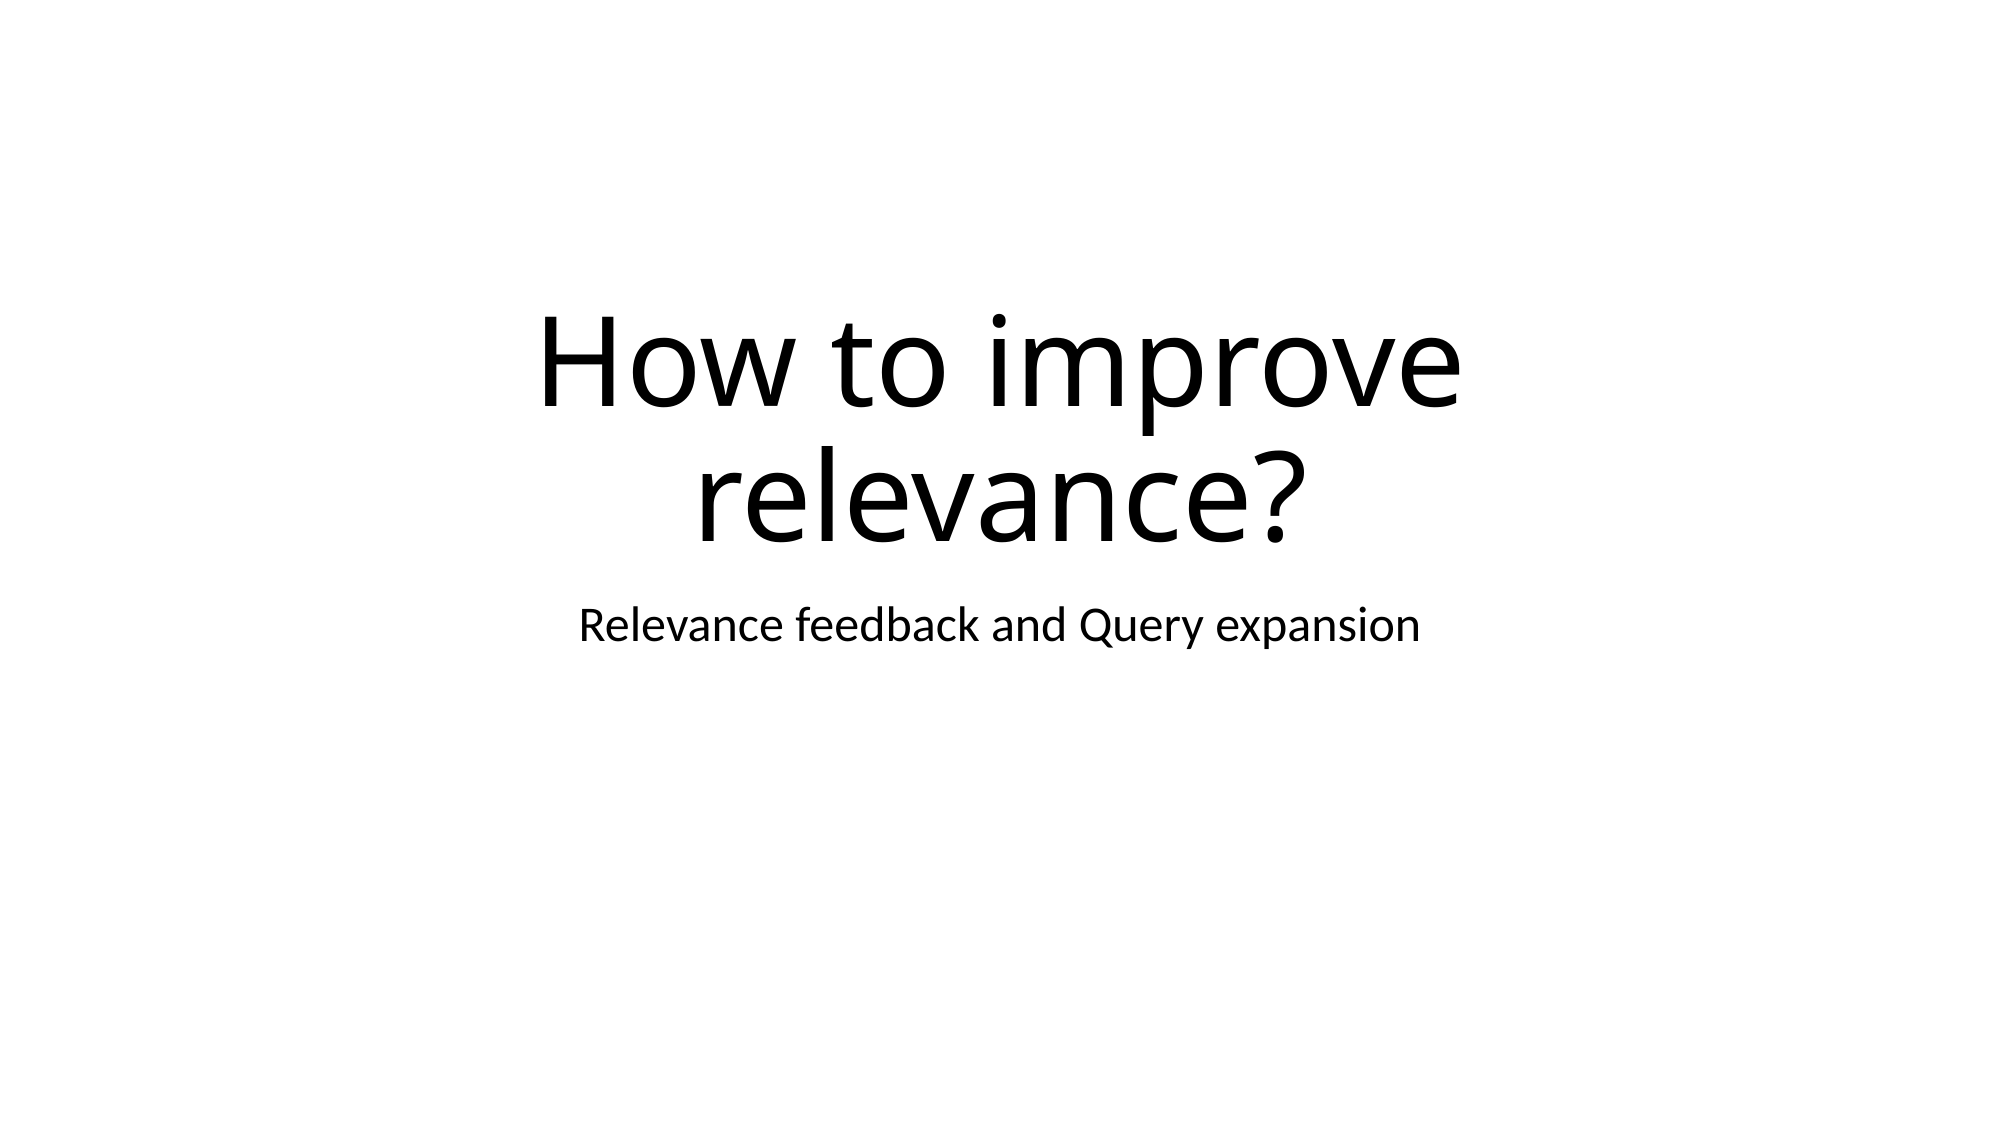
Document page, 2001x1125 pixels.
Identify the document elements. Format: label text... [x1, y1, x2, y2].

subtitle Relevance feedback and Query expansion [249, 590, 1750, 863]
title How to improve relevance? [249, 184, 1750, 576]
